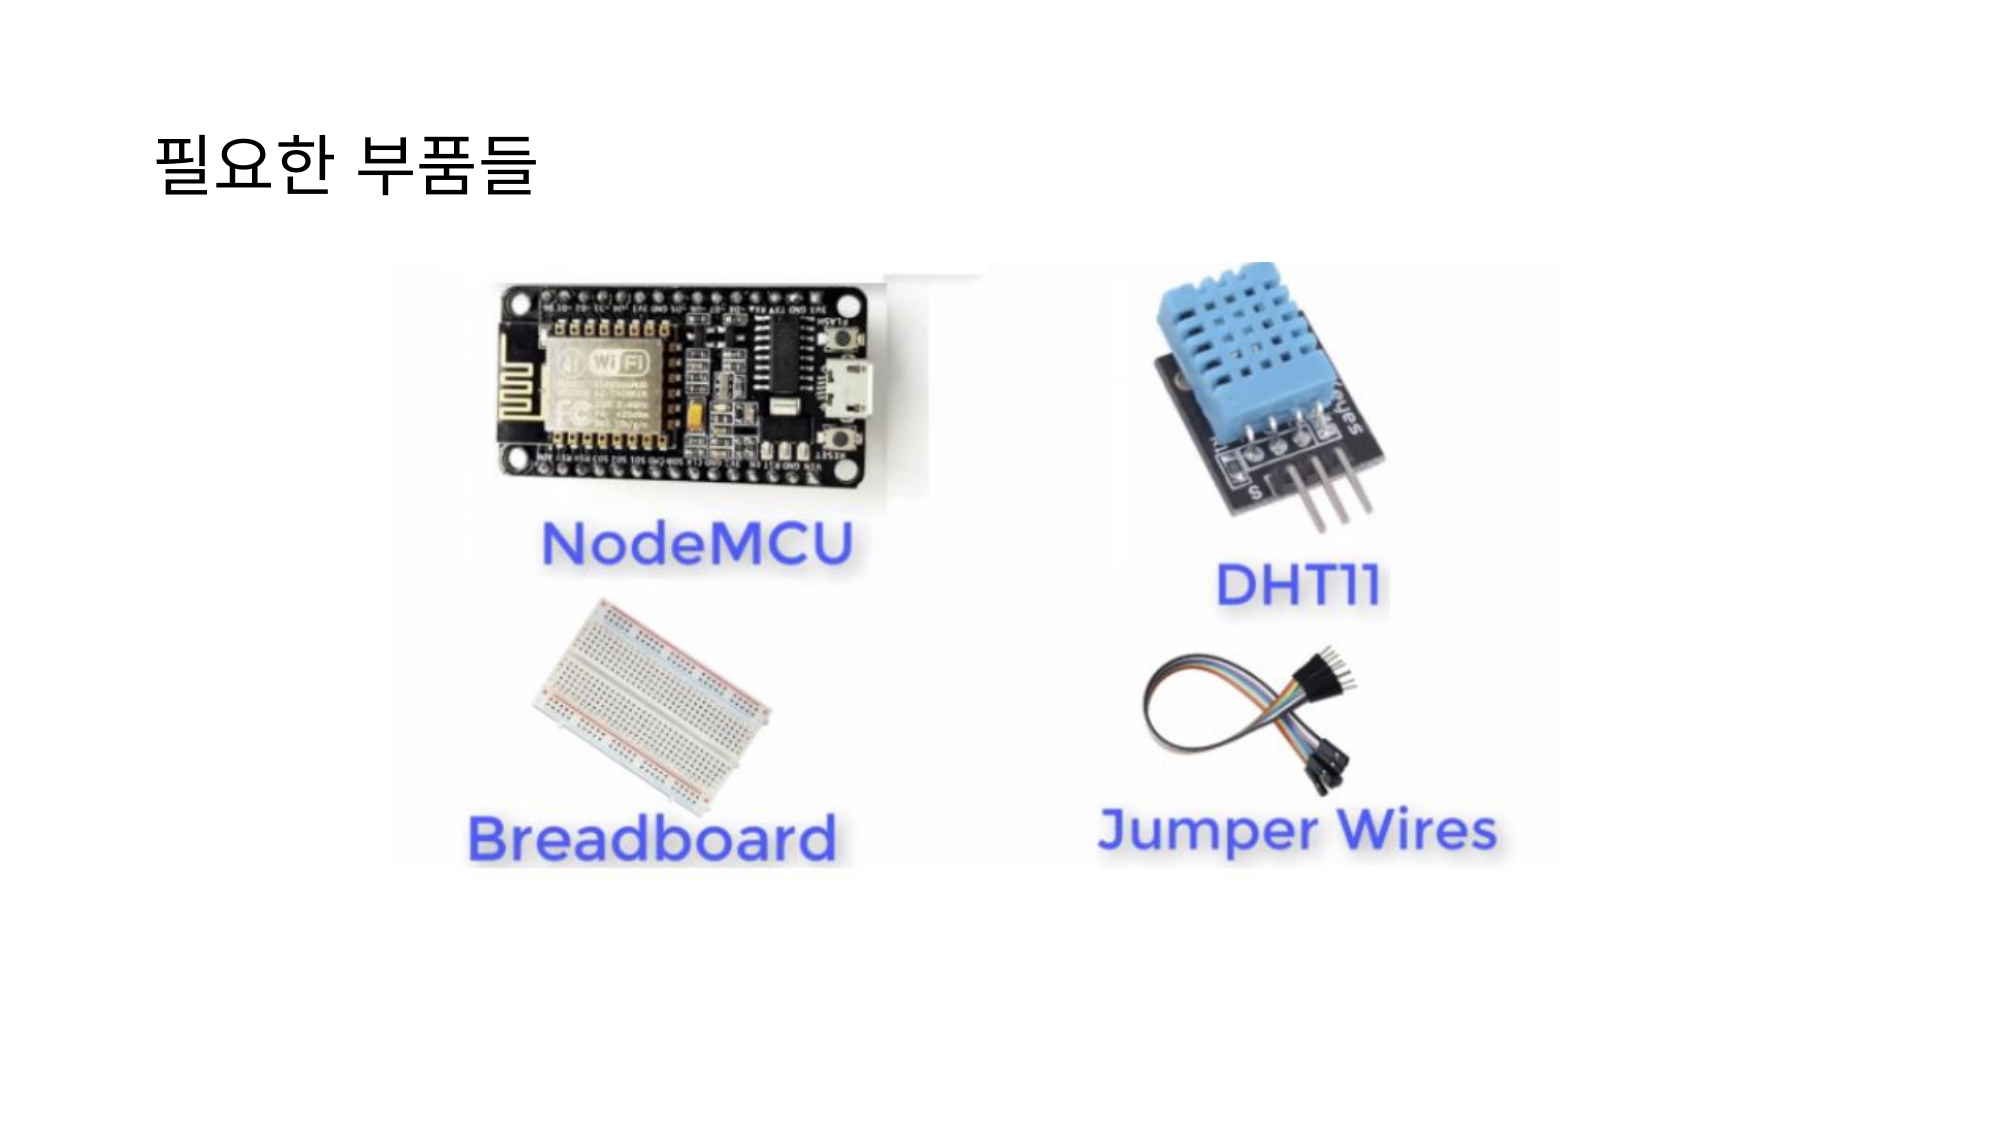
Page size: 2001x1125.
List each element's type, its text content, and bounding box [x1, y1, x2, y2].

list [386, 262, 1566, 910]
title 필요한 부품들 [137, 59, 1863, 278]
